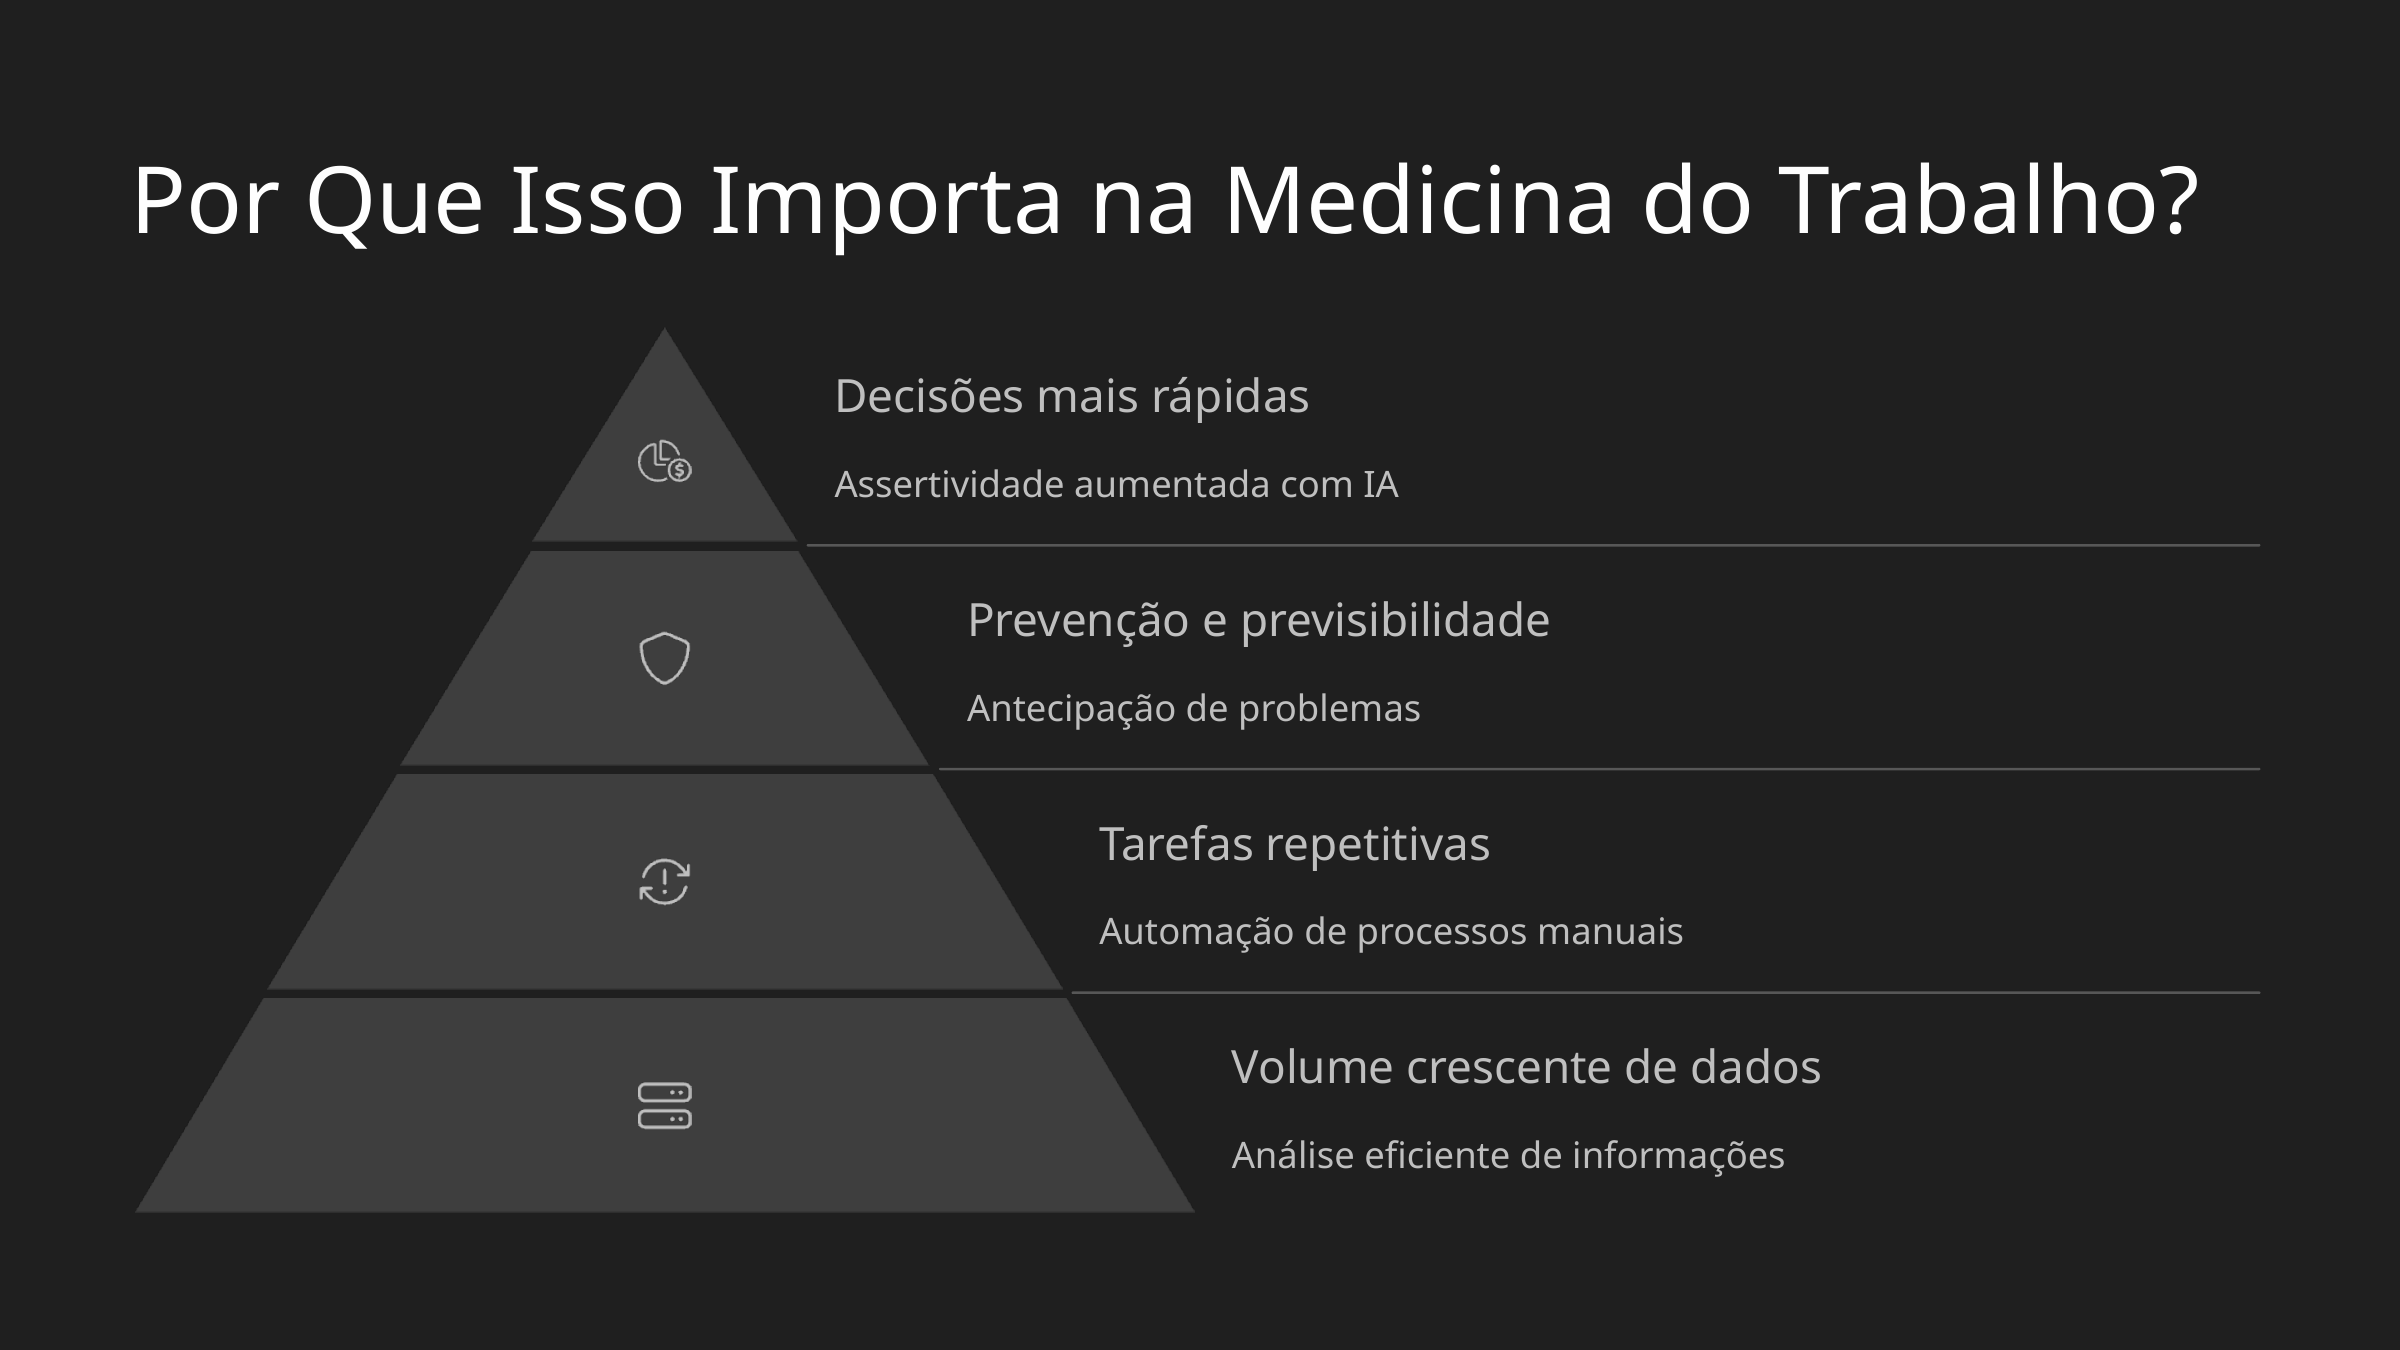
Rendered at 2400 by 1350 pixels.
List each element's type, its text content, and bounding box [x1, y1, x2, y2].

text_box Decisões mais rápidas [834, 364, 1311, 423]
picture [267, 774, 1063, 990]
text_box Por Que Isso Importa na Medicina do Trabalho? [130, 136, 2148, 254]
picture [400, 551, 930, 766]
text_box Prevenção e previsibilidade [967, 588, 1555, 647]
text_box Automação de processos manuais [1099, 892, 1693, 953]
picture [135, 998, 1195, 1213]
text_box Volume crescente de dados [1231, 1035, 1829, 1094]
text_box Antecipação de problemas [967, 668, 1555, 729]
text_box Análise eficiente de informações [1231, 1116, 1829, 1176]
text_box Tarefas repetitivas [1099, 812, 1565, 871]
picture [532, 327, 798, 542]
text_box [939, 767, 2261, 771]
text_box Assertividade aumentada com IA [834, 445, 1404, 505]
